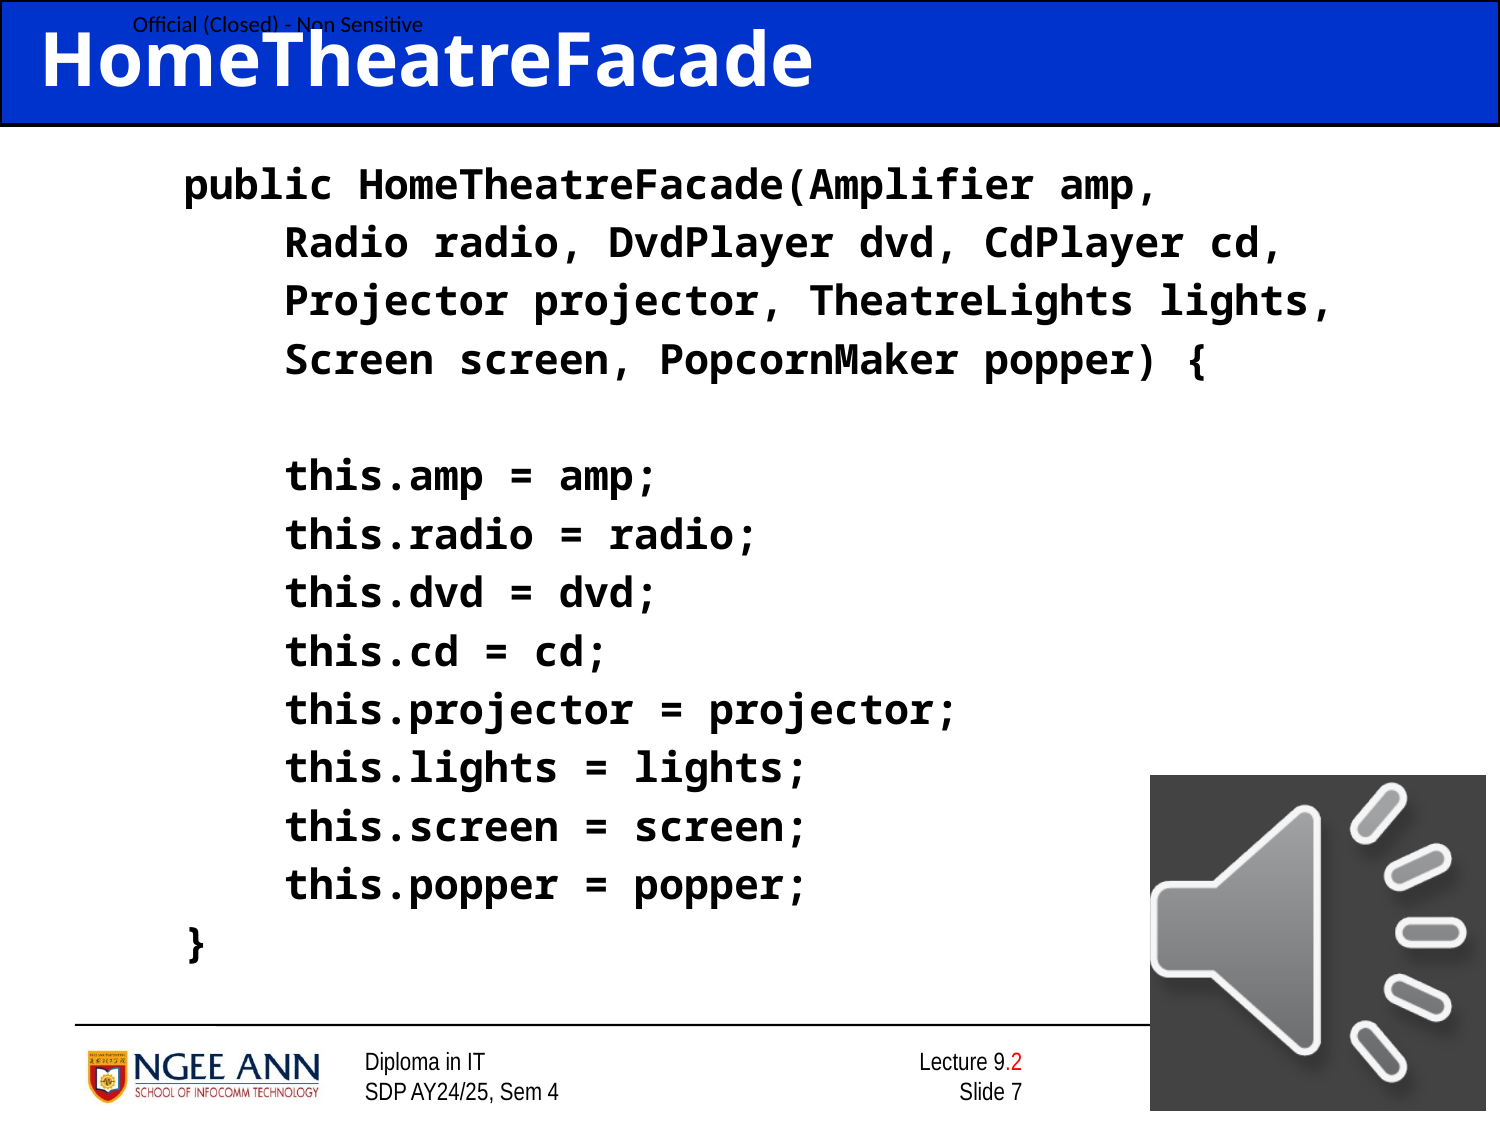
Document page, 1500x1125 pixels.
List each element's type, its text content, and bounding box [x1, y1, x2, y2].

picture [1148, 773, 1487, 1112]
picture [62, 1028, 344, 1125]
title HomeTheatreFacade [23, 0, 1500, 115]
list public HomeTheatreFacade(Amplifier amp, Radio radio, DvdPlayer dvd, CdPlayer cd, Projector projector, TheatreLights lights, Screen screen, PopcornMaker popper) { this.amp = amp; this.radio = radio; this.dvd = dvd; this.cd = cd; this.projector = projector; this.lights = lights; this.screen = screen; this.popper = popper; } [68, 149, 1463, 1025]
slide_number Lecture 9.2 Slide 7 [724, 1049, 1038, 1113]
